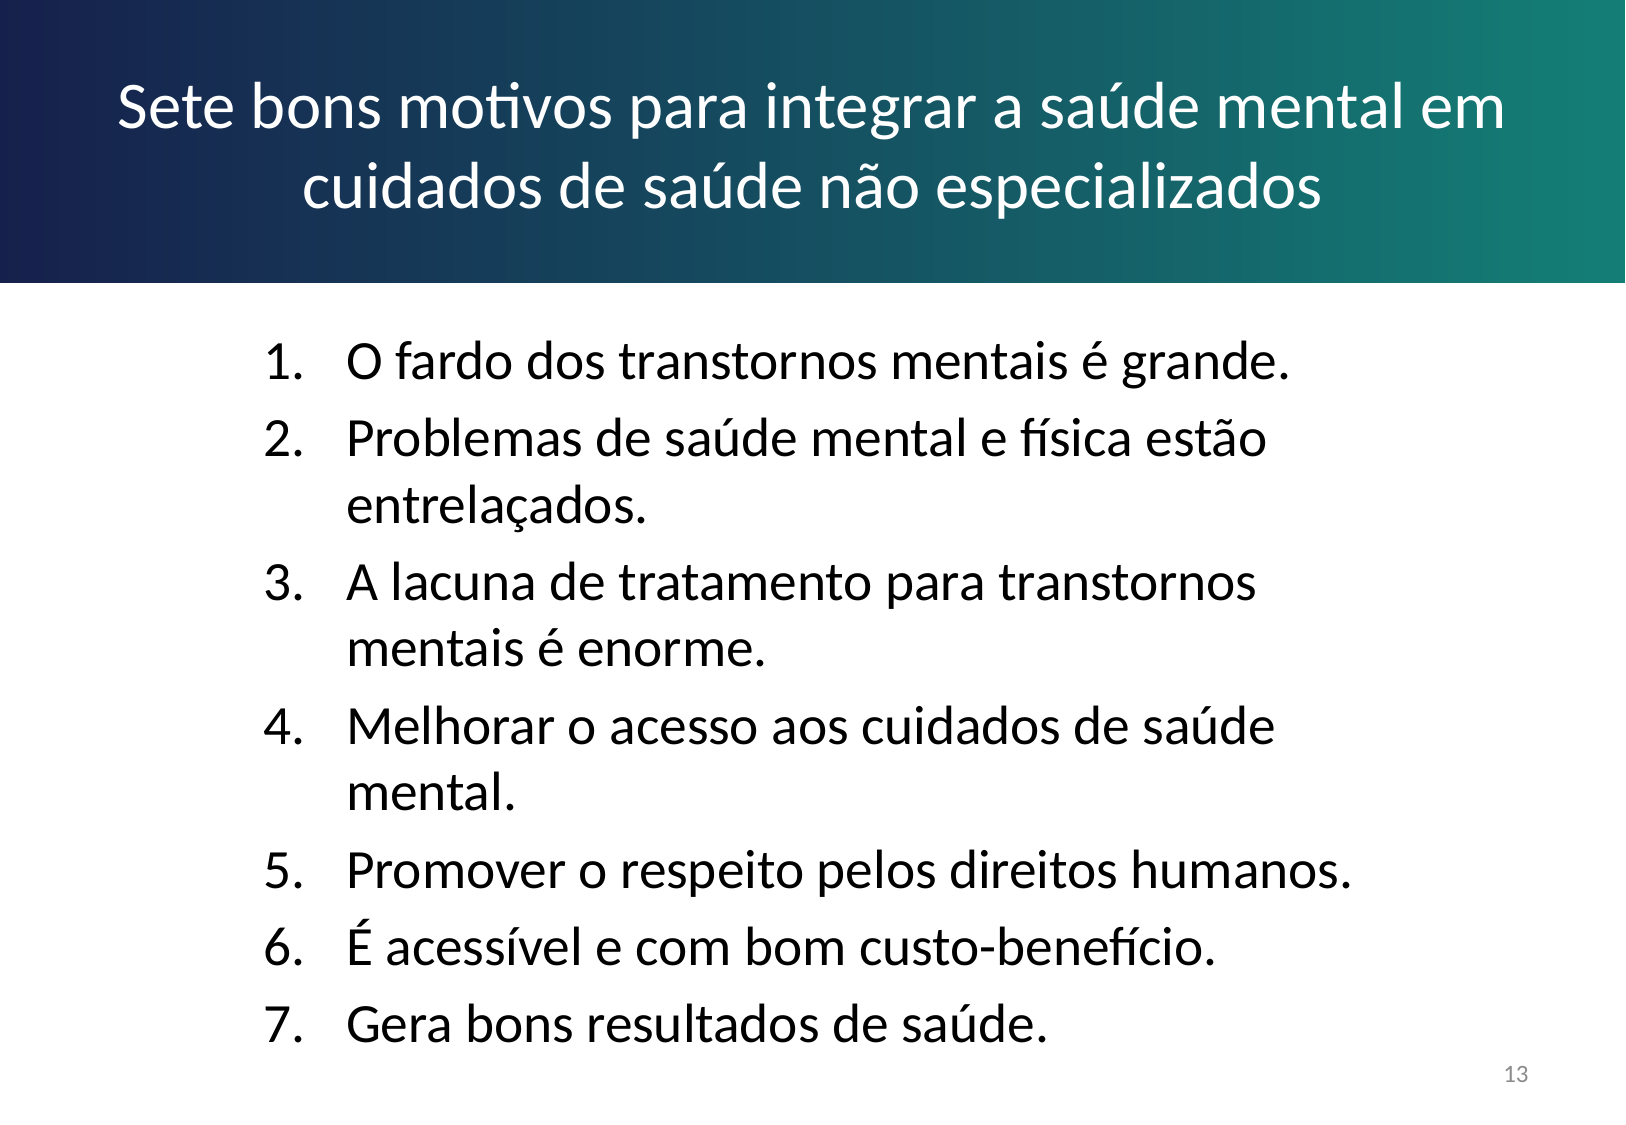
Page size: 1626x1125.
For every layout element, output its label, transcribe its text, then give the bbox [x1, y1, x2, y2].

slide_number 13 [1164, 1042, 1544, 1103]
list O fardo dos transtornos mentais é grande. Problemas de saúde mental e física estão entrelaçados. A lacuna de tratamento para transtornos mentais é enorme. Melhorar o acesso aos cuidados de saúde mental. Promover o respeito pelos direitos humanos. É acessível e com bom custo-benefício. Gera bons resultados de saúde. [248, 316, 1377, 1073]
text_box Sete bons motivos para integrar a saúde mental em cuidados de saúde não especializados [0, 0, 1625, 283]
